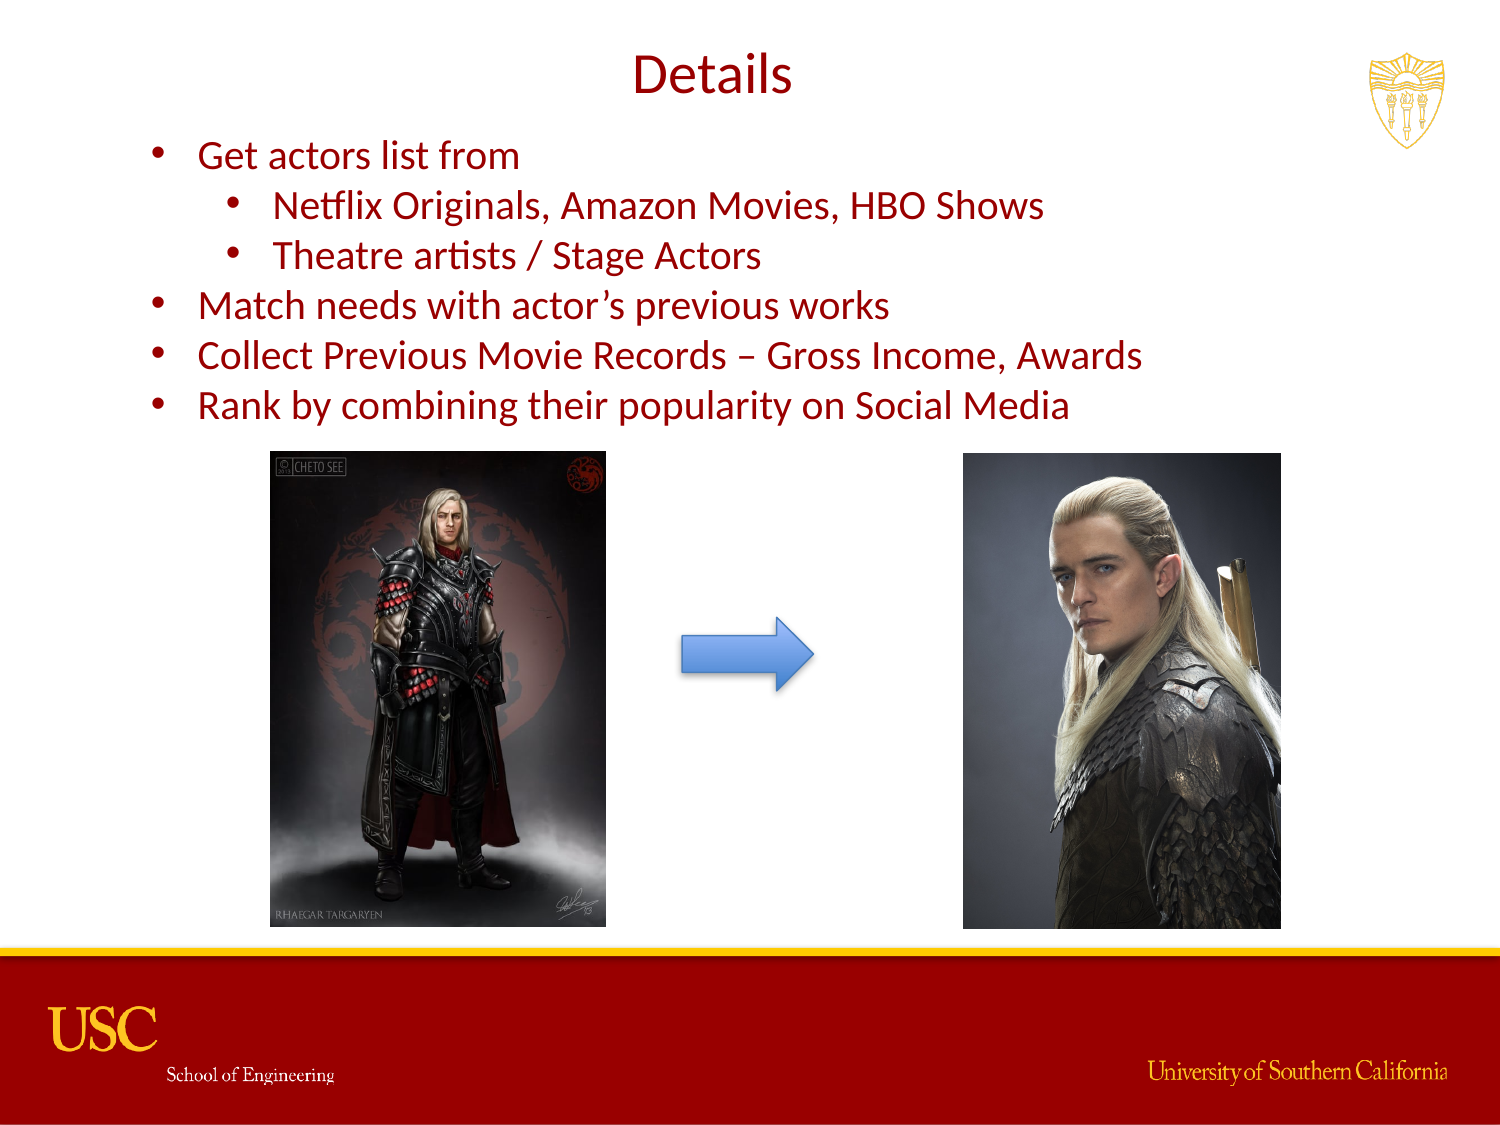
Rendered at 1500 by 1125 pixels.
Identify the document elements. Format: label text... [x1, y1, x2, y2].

text_box Get actors list from Netflix Originals, Amazon Movies, HBO Shows Theatre artists / Stage Actors Match needs with actor’s previous works Collect Previous Movie Records – Gross Income, Awards Rank by combining their popularity on Social Media [136, 120, 1427, 436]
text_box Details [171, 27, 1255, 113]
picture [269, 451, 606, 927]
picture [963, 453, 1281, 929]
text_box [681, 616, 815, 692]
